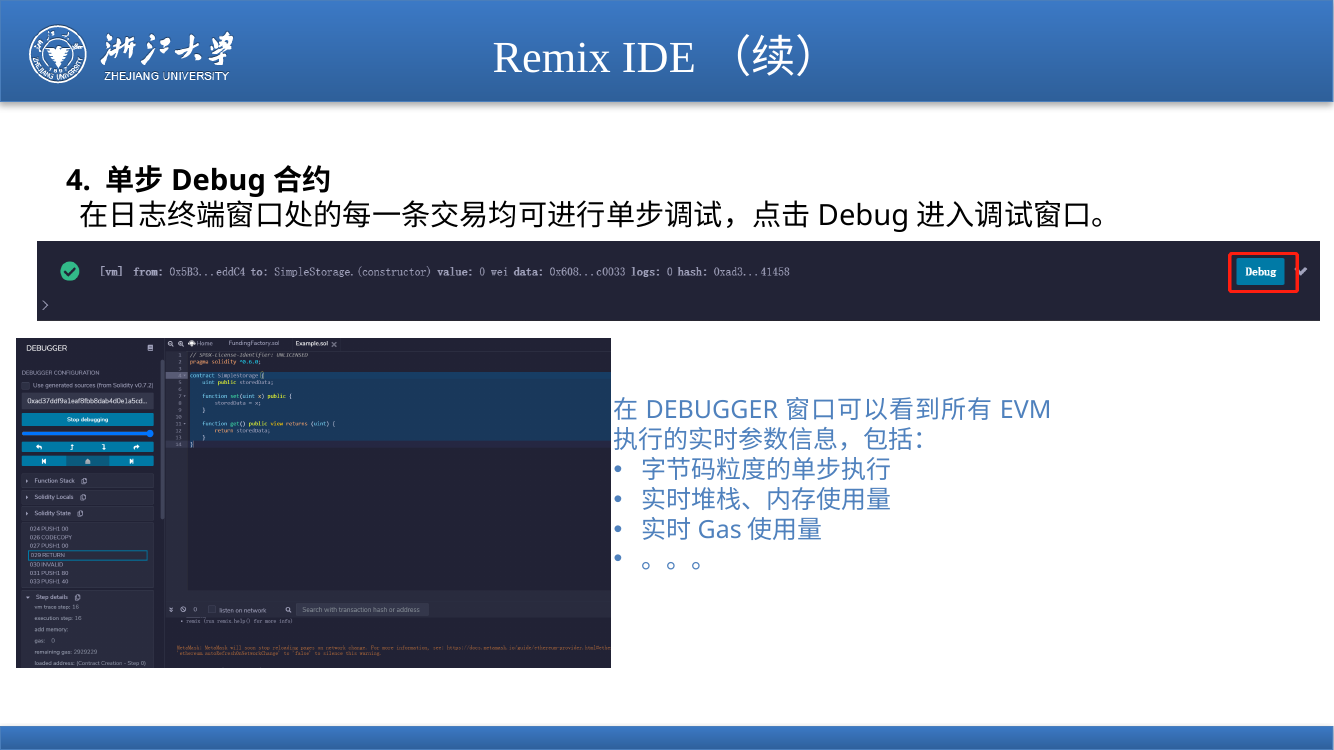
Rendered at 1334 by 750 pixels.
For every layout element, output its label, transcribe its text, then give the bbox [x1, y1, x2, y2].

text_box 4. 单步Debug合约 在日志终端窗口处的每一条交易均可进行单步调试，点击Debug进入调试窗口。 [51, 154, 1261, 239]
text_box 在DEBUGGER窗口可以看到所有EVM执行的实时参数信息，包括： 字节码粒度的单步执行 实时堆栈、内存使用量 实时Gas使用量 。。。 [616, 386, 1073, 581]
picture [37, 241, 1320, 322]
picture [16, 338, 611, 668]
title Remix IDE（续） [0, 19, 1334, 91]
